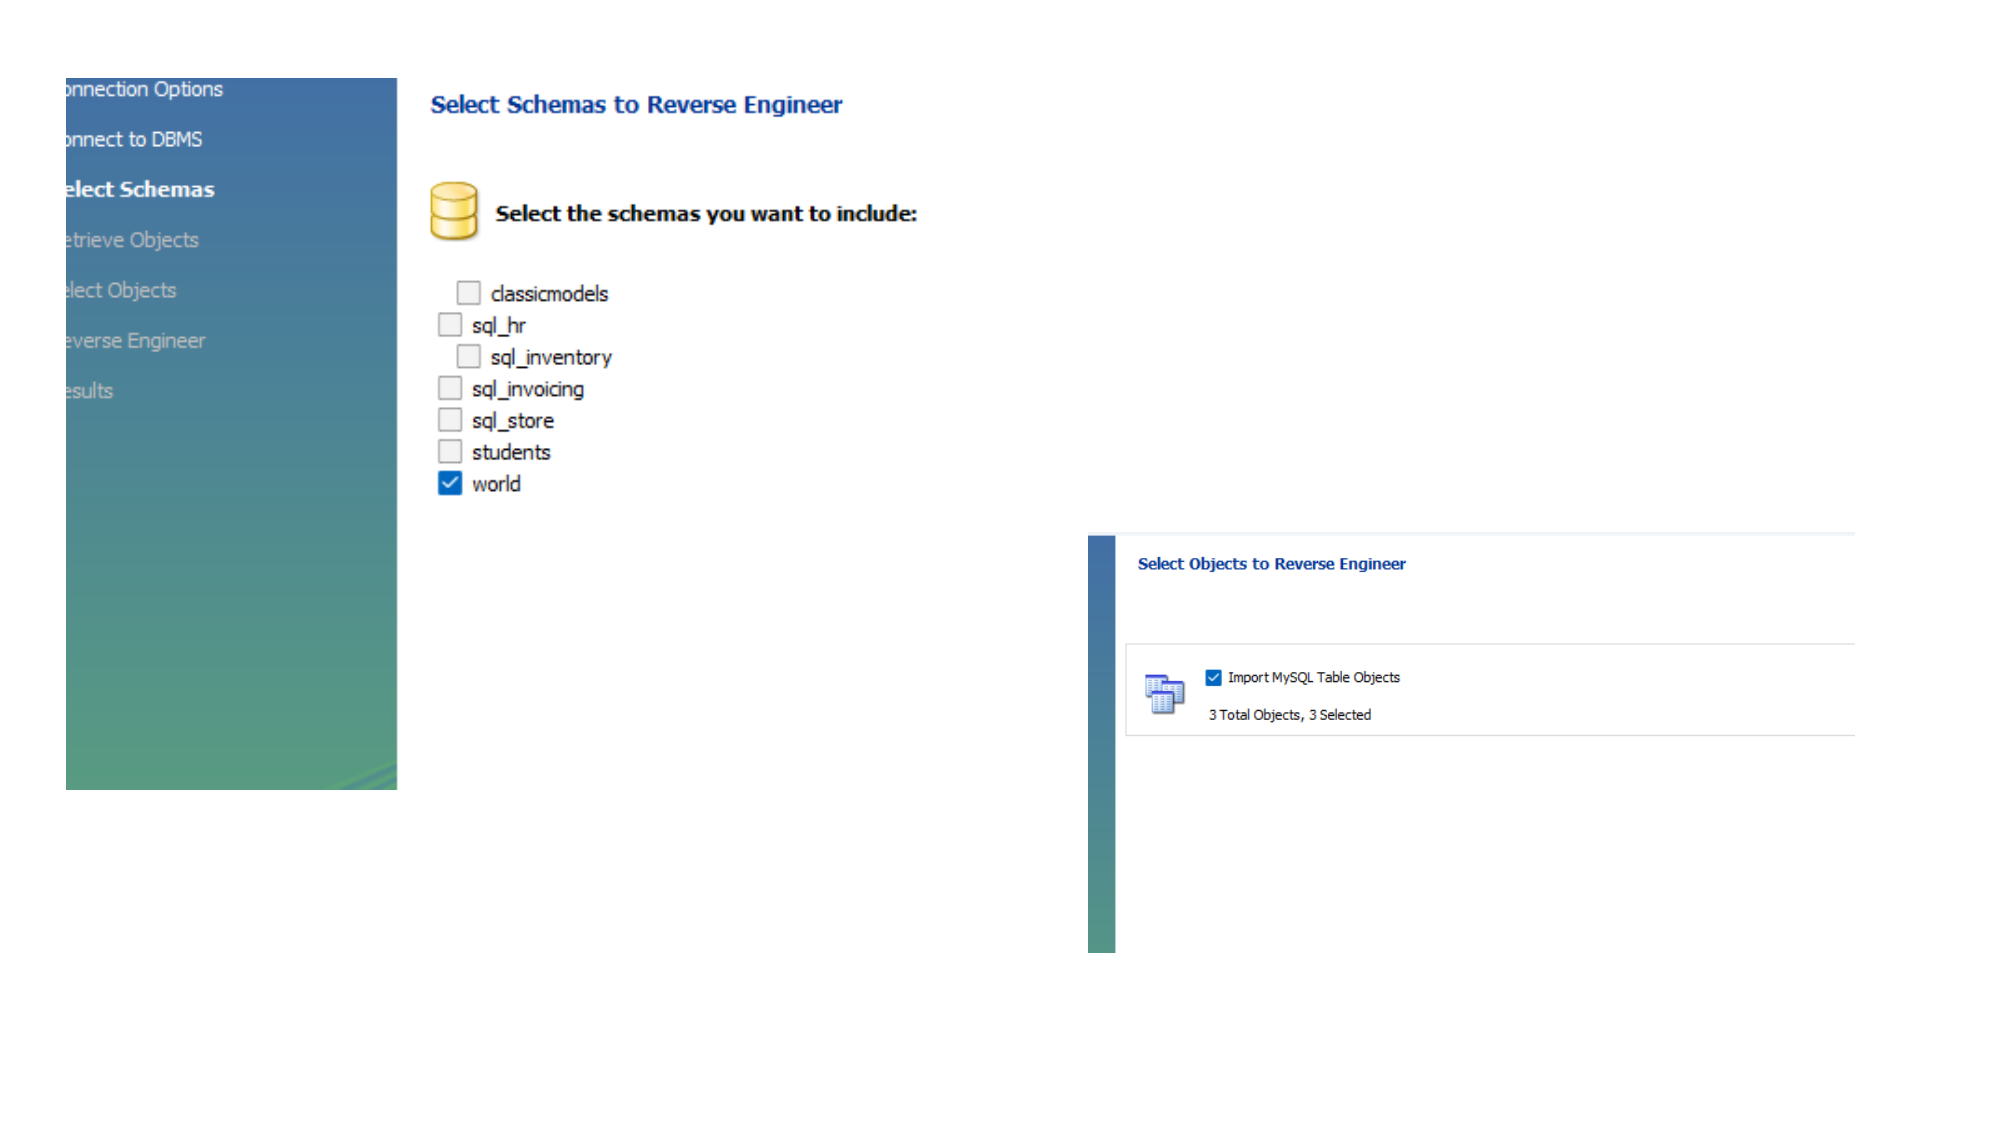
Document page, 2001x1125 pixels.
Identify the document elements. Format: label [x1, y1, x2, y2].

picture [66, 78, 1855, 953]
